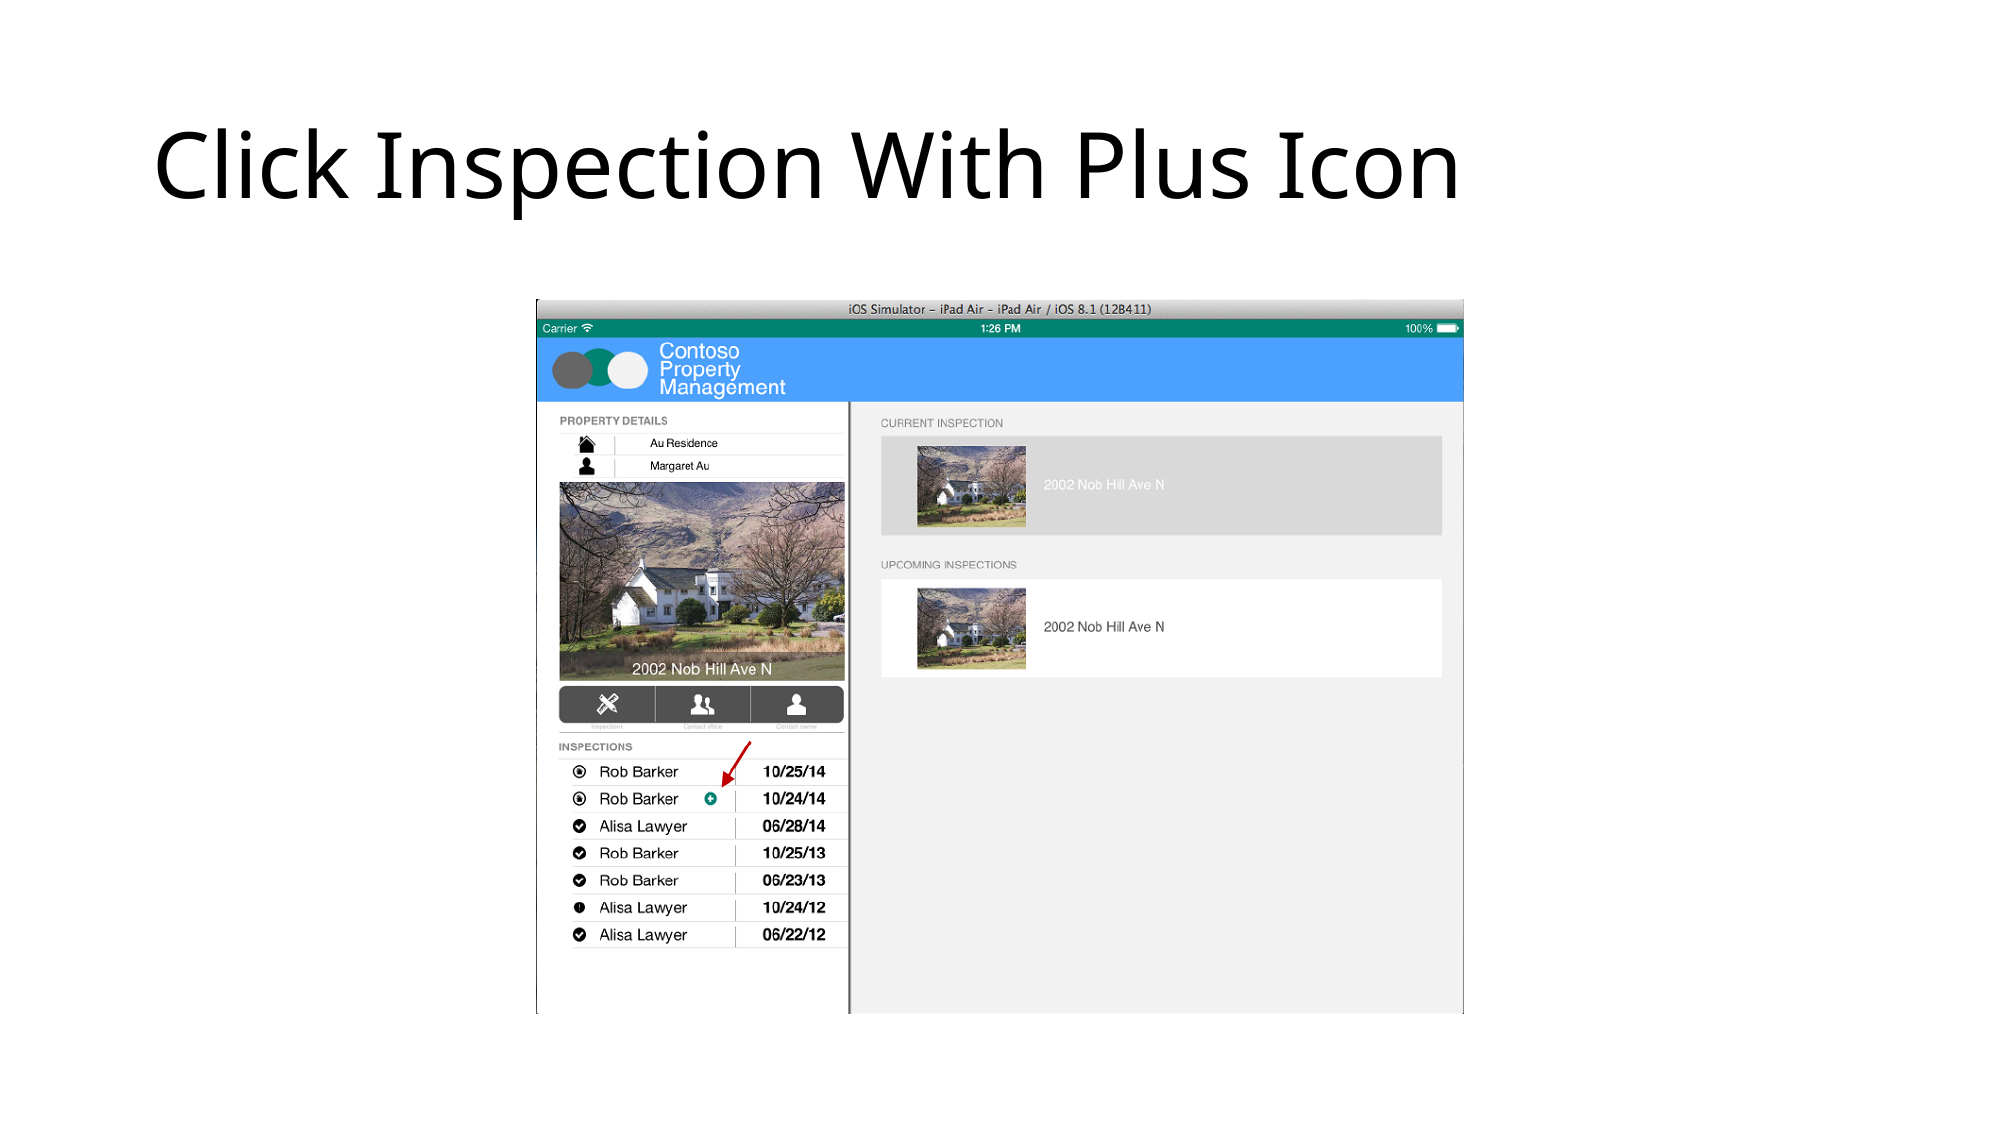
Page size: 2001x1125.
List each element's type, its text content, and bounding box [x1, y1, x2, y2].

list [536, 299, 1464, 1014]
title Click Inspection With Plus Icon [137, 59, 1863, 278]
